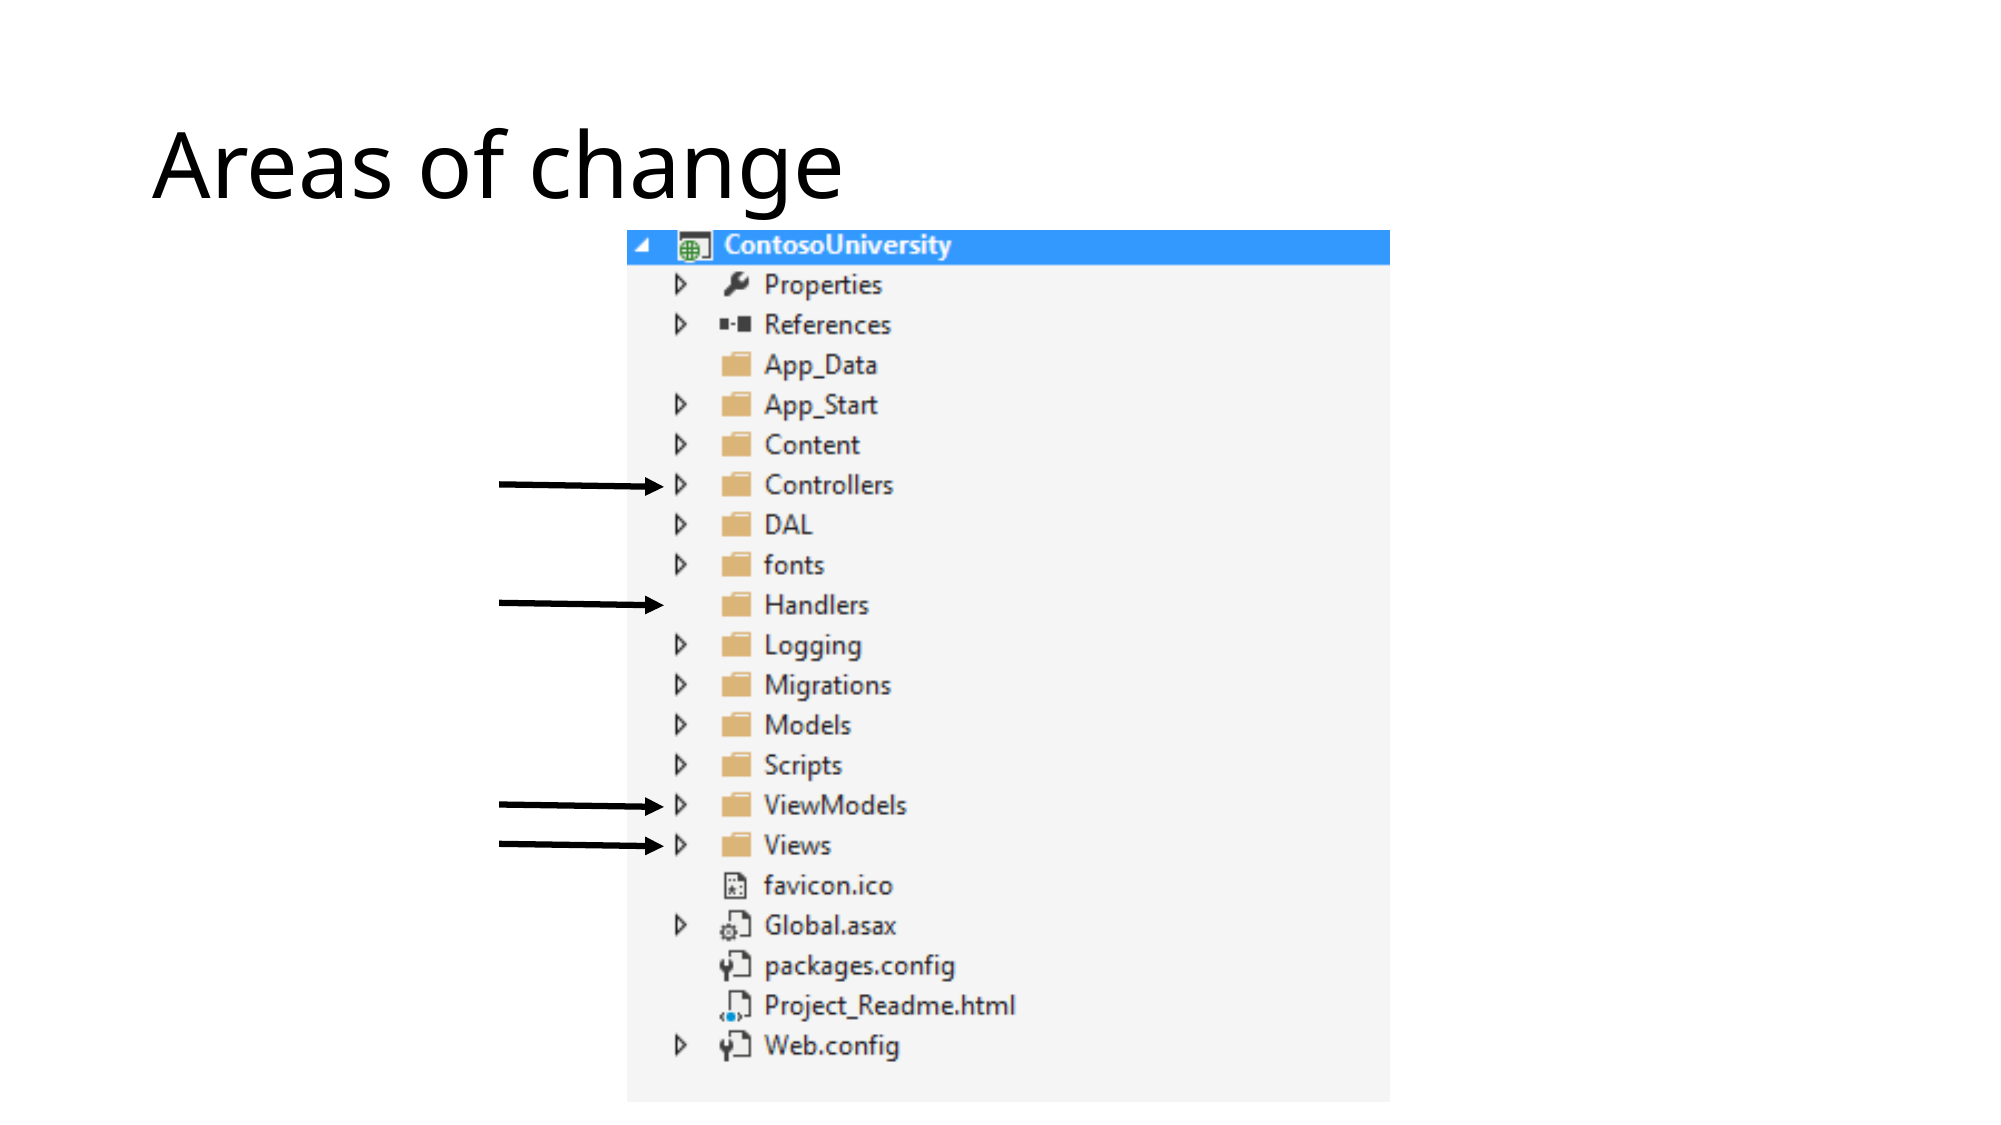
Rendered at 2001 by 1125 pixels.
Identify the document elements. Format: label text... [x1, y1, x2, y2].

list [626, 230, 1390, 1102]
title Areas of change [137, 59, 1863, 278]
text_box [499, 602, 664, 606]
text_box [499, 843, 664, 847]
